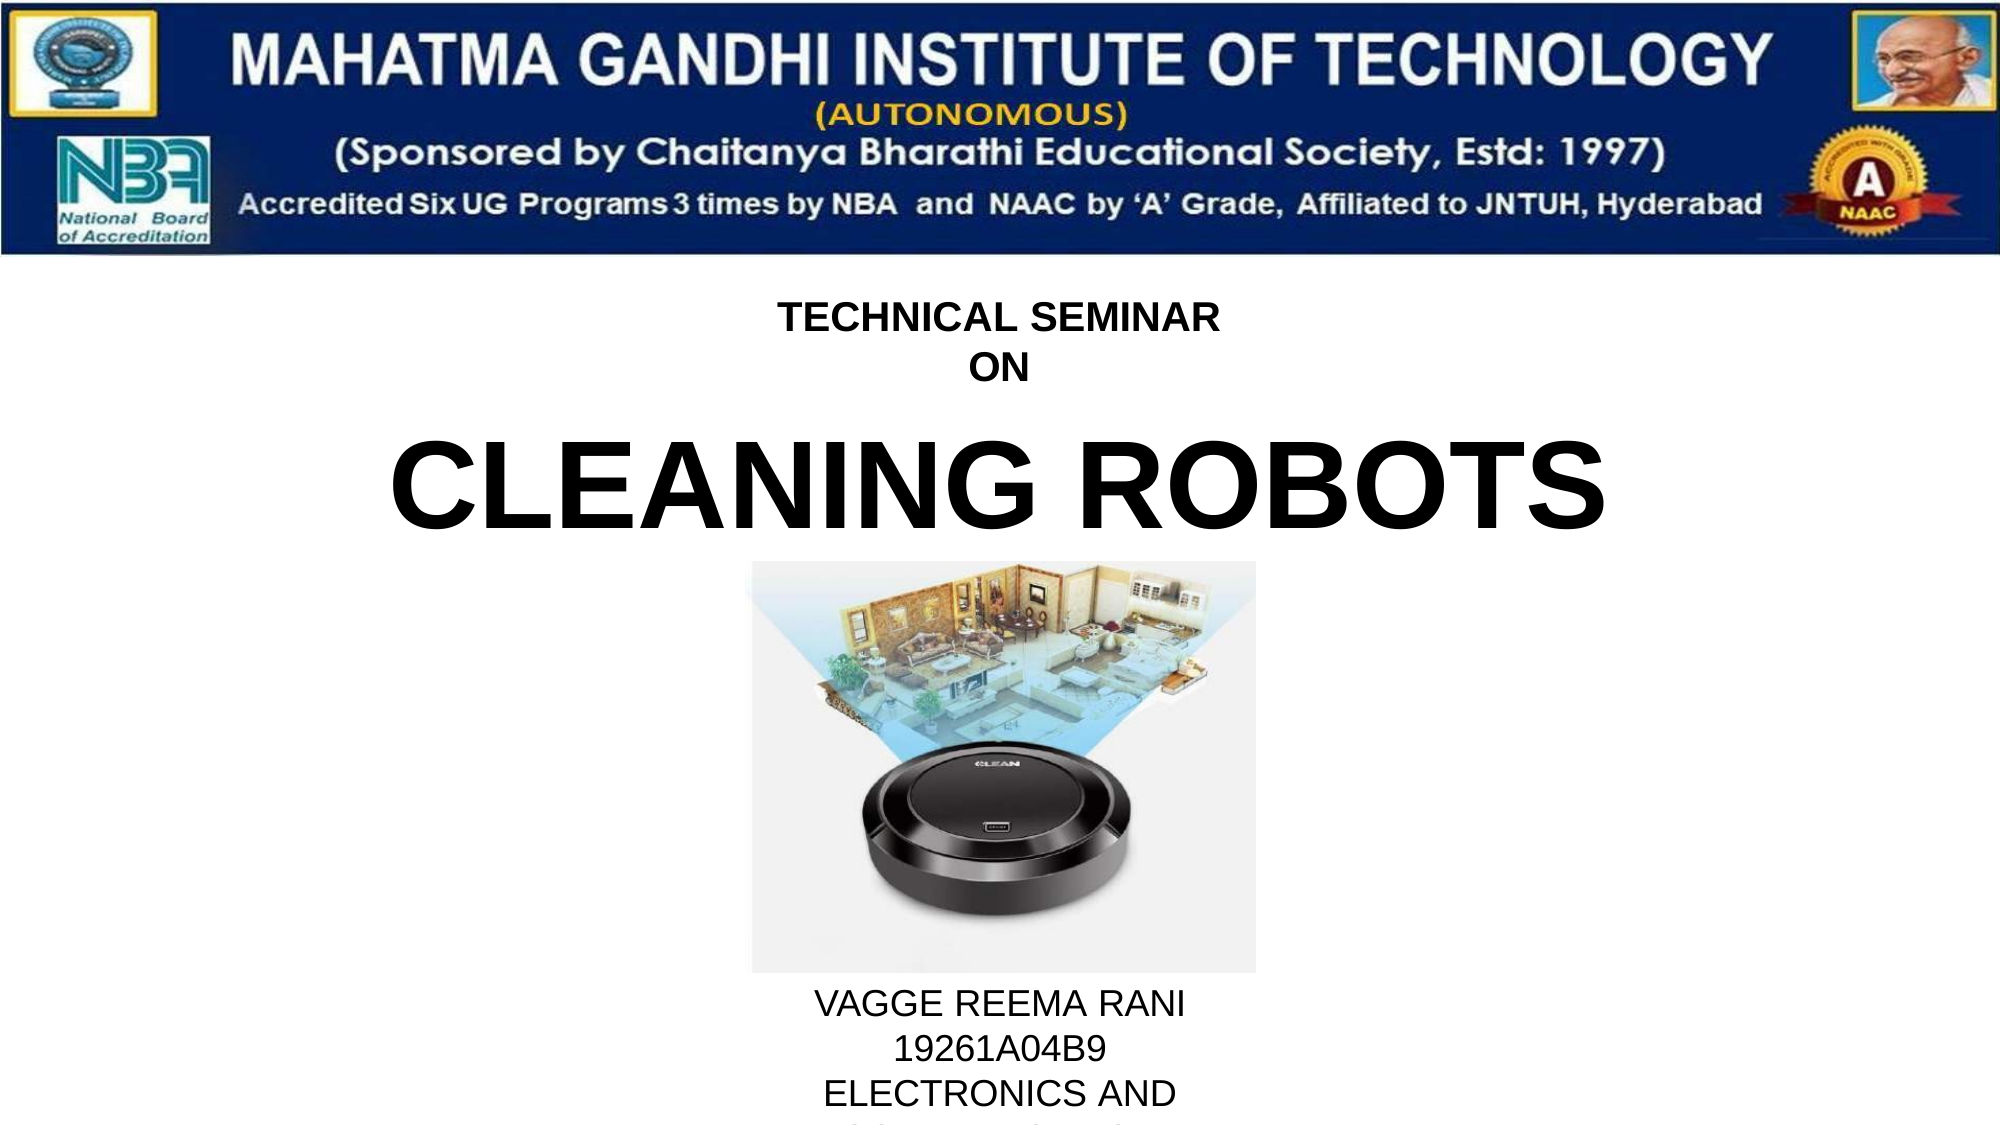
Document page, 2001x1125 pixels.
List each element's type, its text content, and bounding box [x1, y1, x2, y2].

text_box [0, 0, 2000, 258]
text_box TECHNICAL SEMINAR ON [774, 287, 1224, 390]
picture [745, 561, 1256, 973]
text_box VAGGE REEMA RANI 19261A04B9 ELECTRONICS AND COMMUNICATION ENGINEER [550, 977, 1448, 1125]
title CLEANING ROBOTS [386, 400, 1613, 591]
